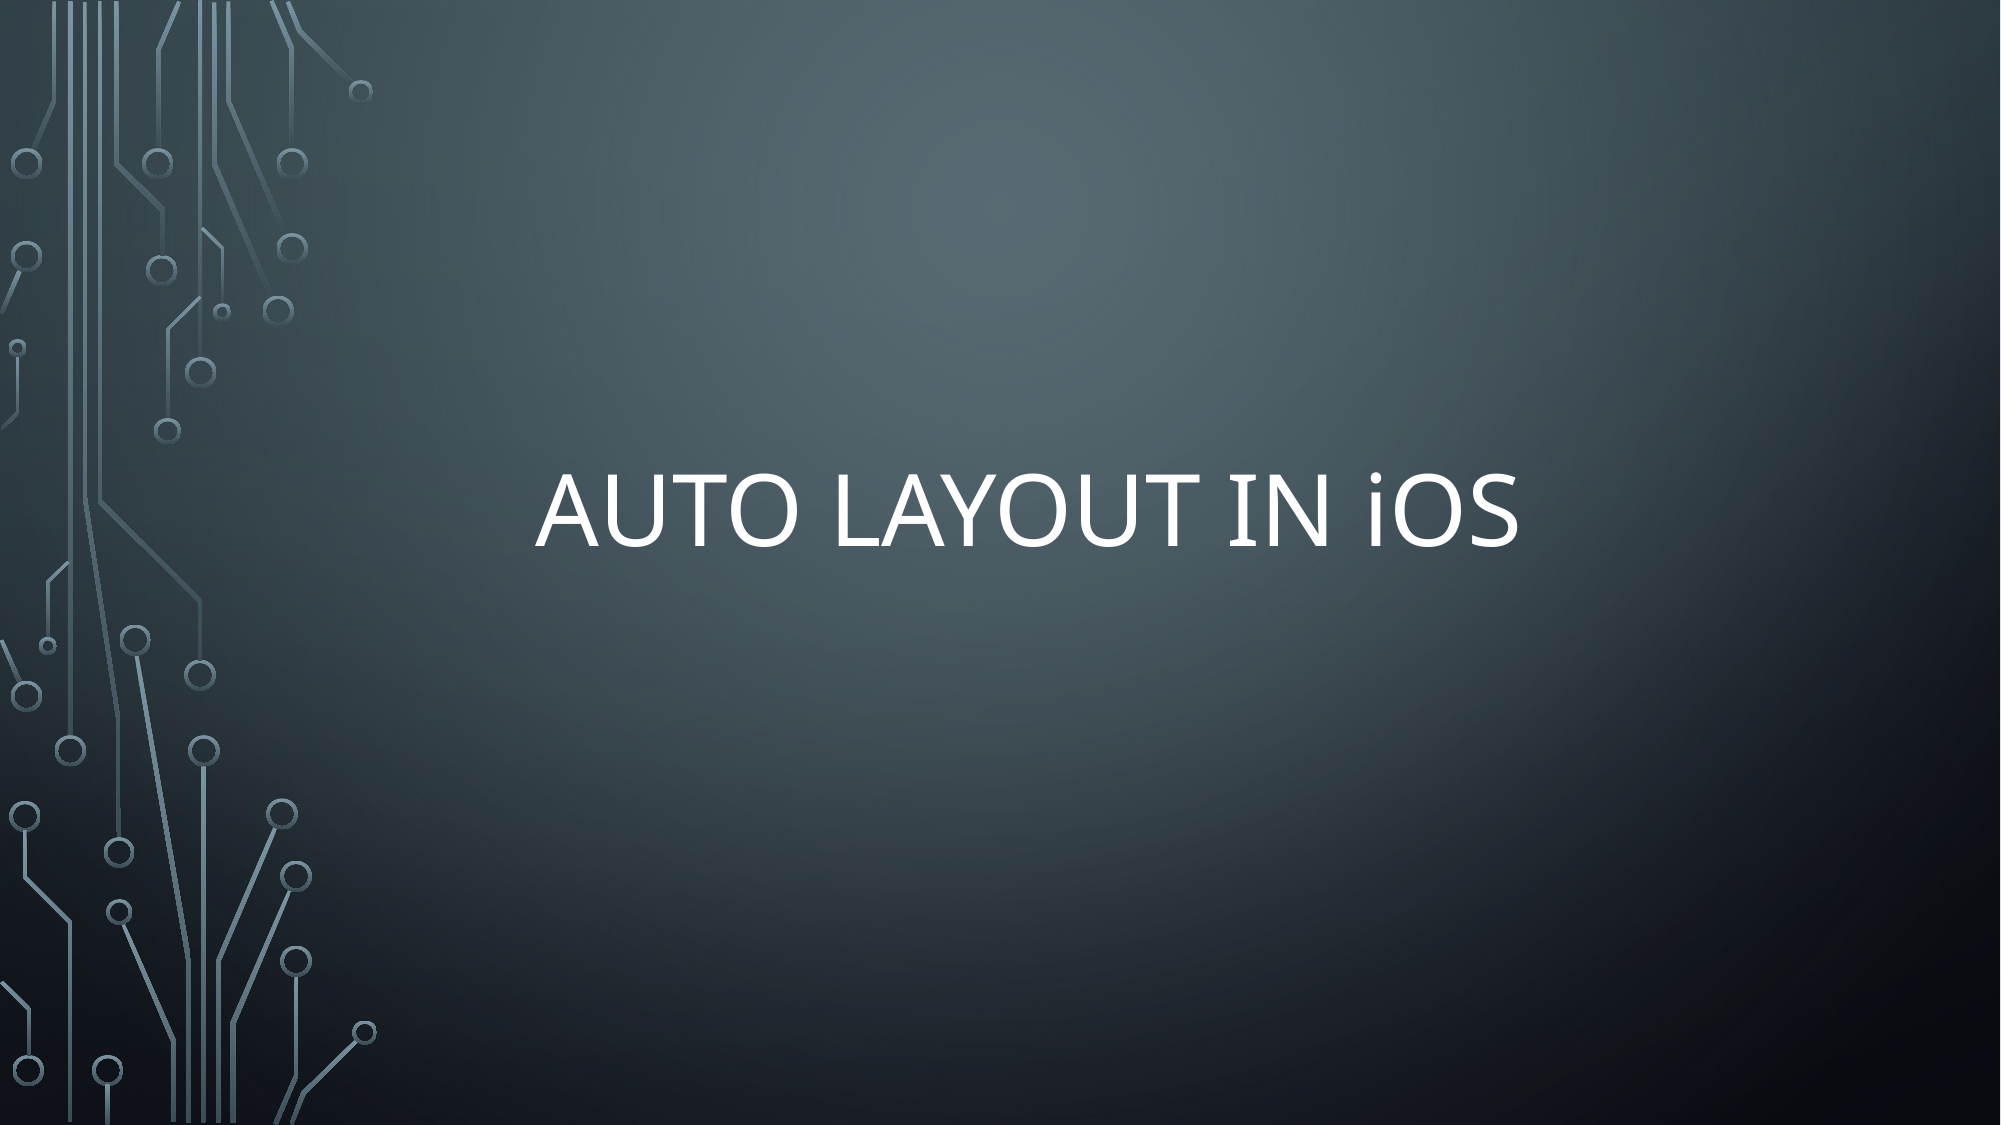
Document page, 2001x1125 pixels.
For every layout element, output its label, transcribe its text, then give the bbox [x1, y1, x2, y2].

title Auto layout in iOS [307, 417, 1750, 576]
